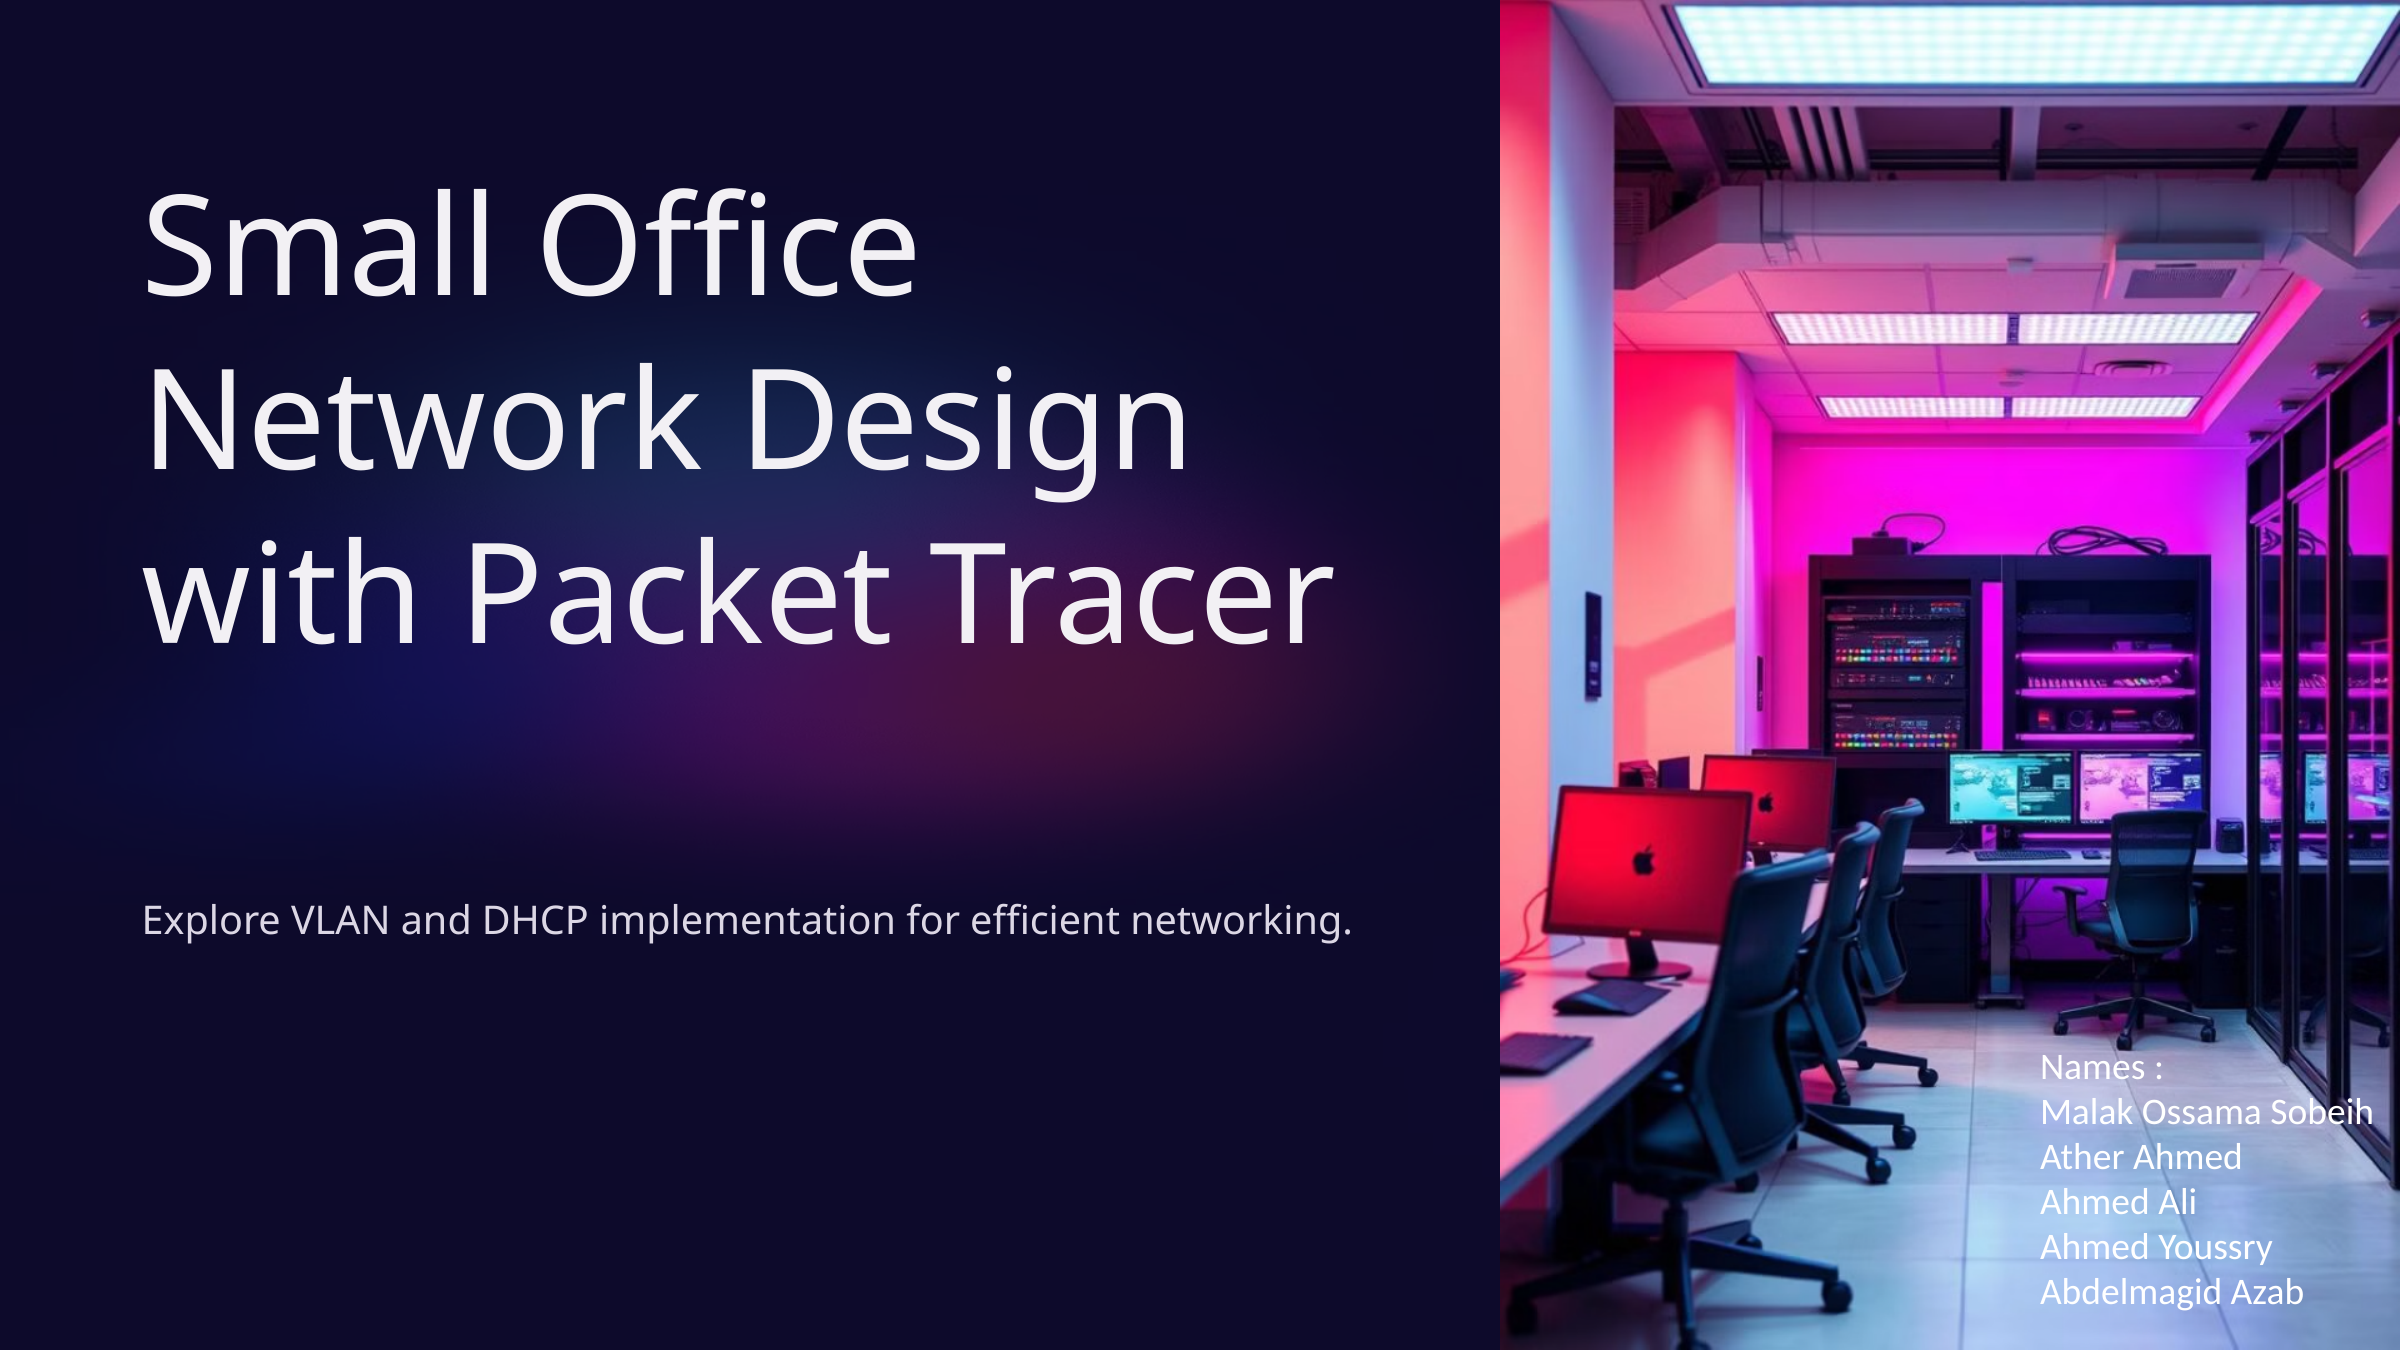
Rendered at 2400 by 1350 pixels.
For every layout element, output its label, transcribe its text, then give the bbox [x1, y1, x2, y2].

text_box Small Office Network Design with Packet Tracer [141, 149, 1359, 848]
picture [1499, 0, 2400, 1350]
text_box Explore VLAN and DHCP implementation for efficient networking. [141, 877, 1359, 943]
